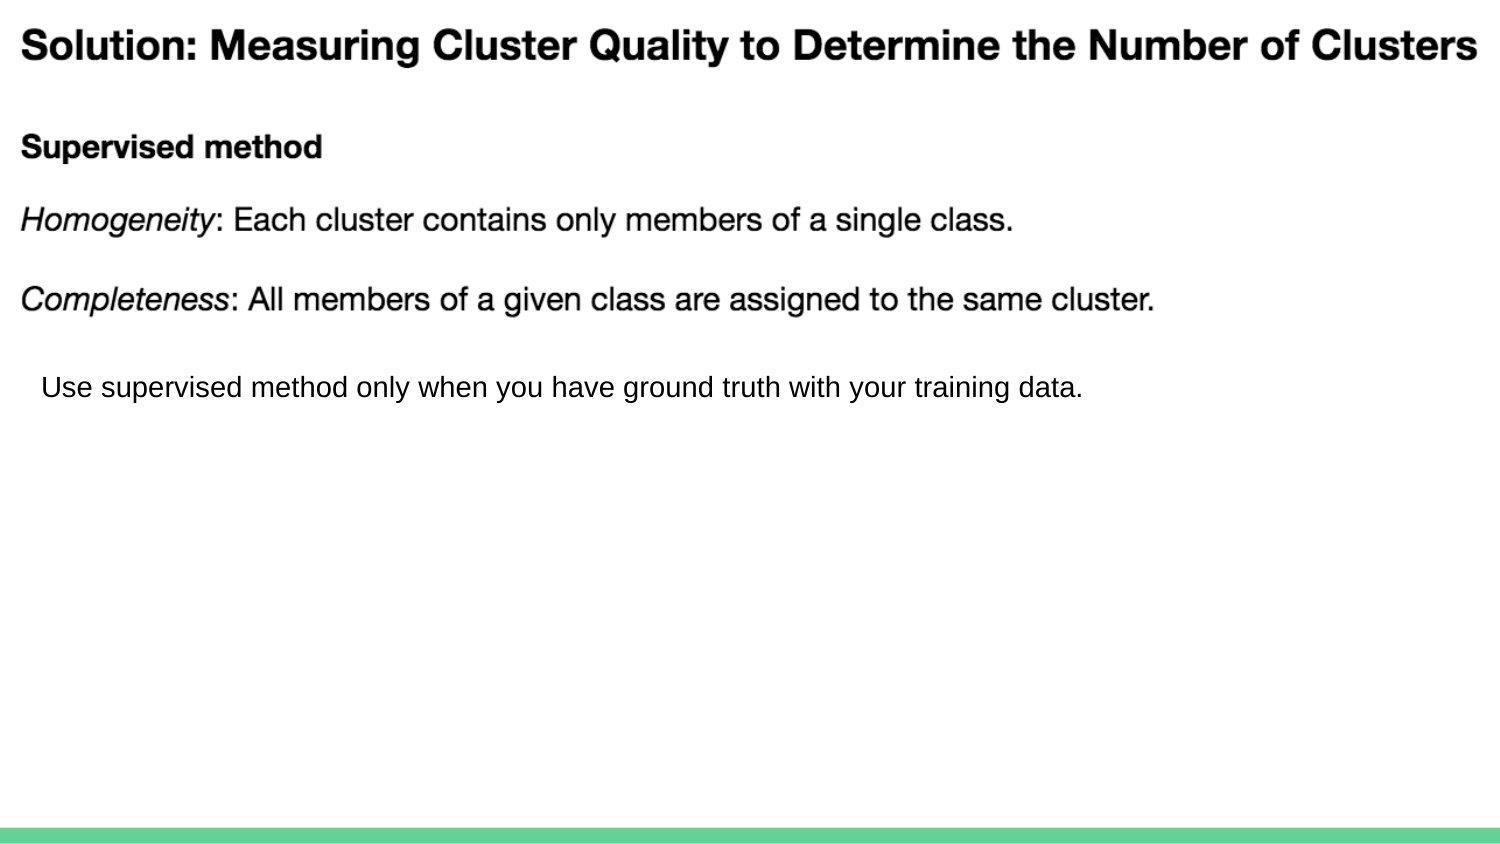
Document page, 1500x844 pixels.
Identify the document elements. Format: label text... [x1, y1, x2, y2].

text_box Use supervised method only when you have ground truth with your training data. [26, 353, 1481, 531]
picture [0, 0, 1500, 341]
